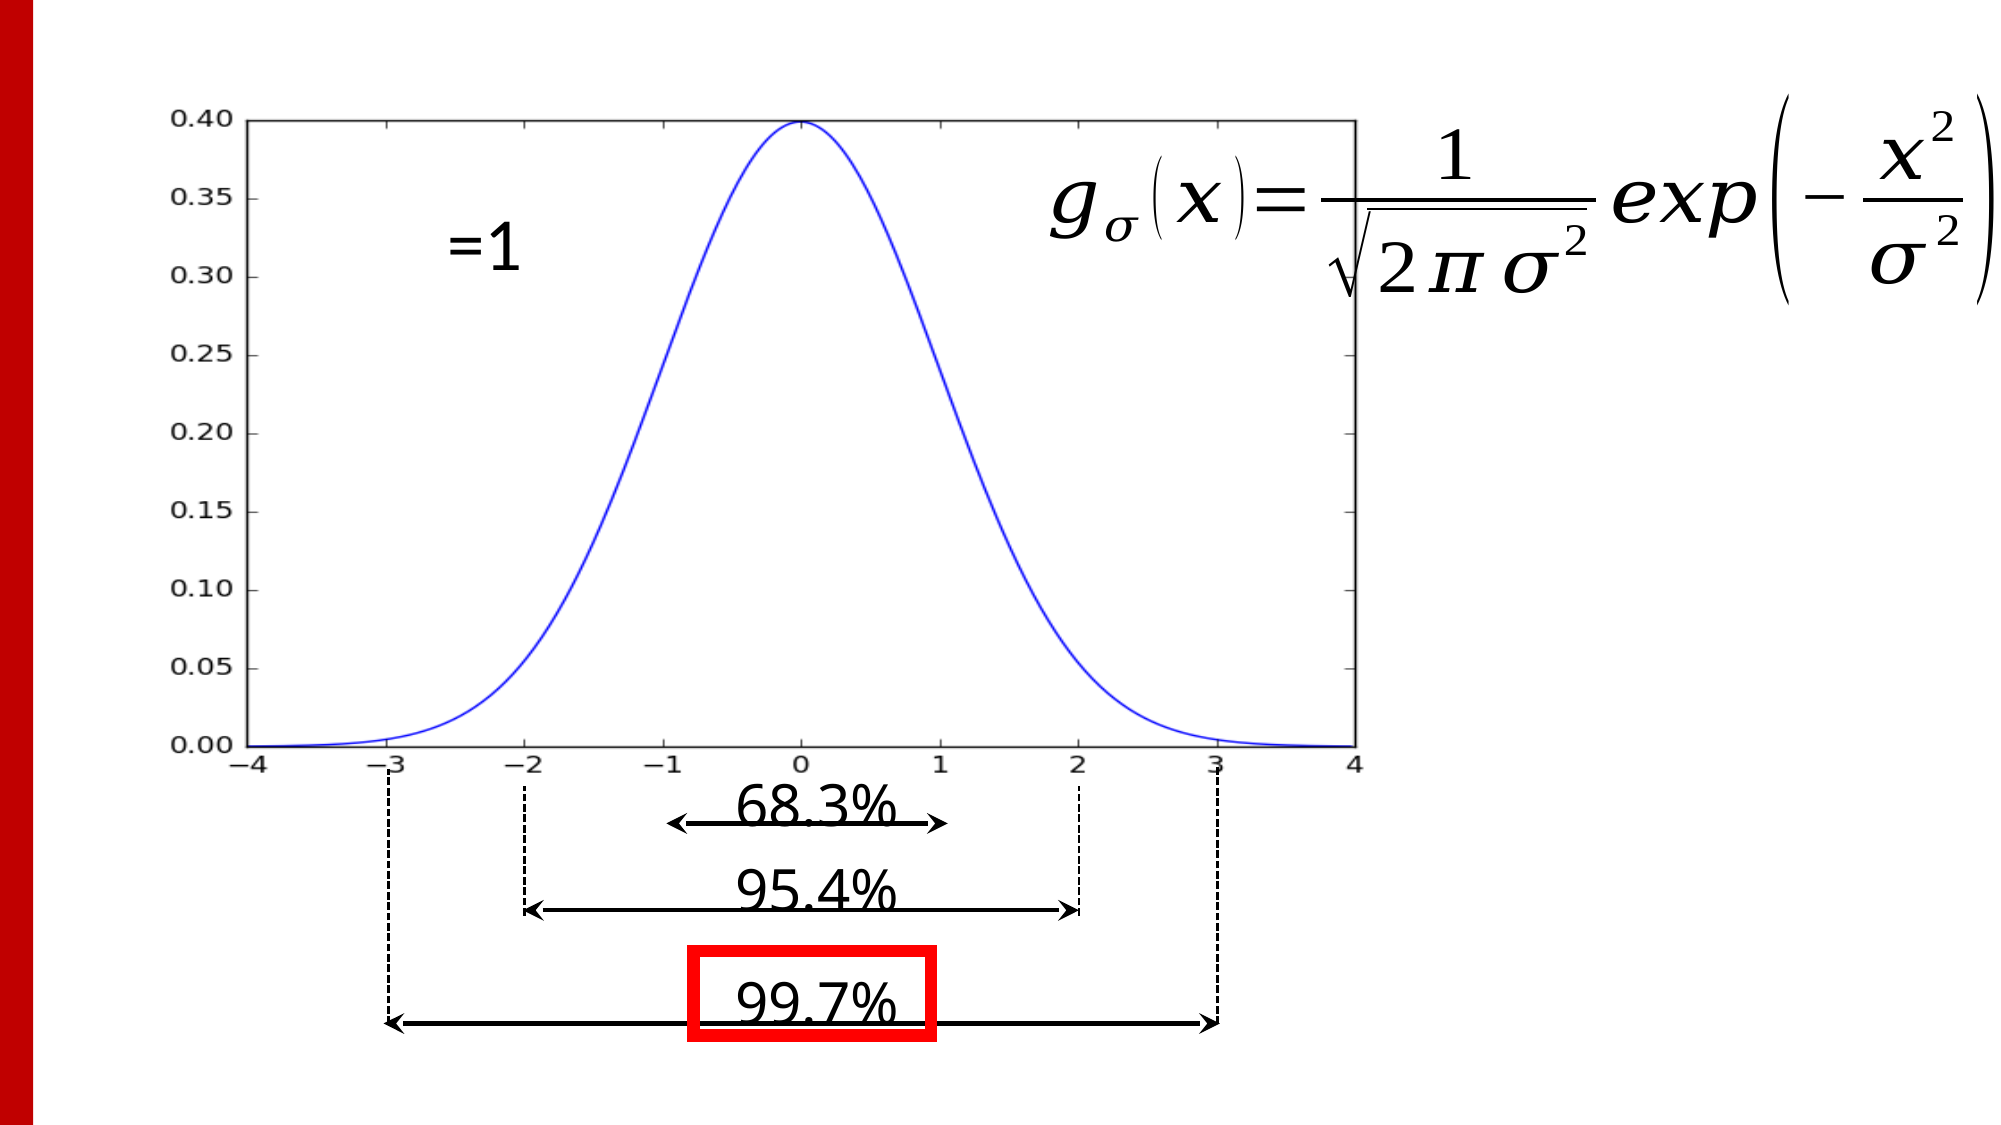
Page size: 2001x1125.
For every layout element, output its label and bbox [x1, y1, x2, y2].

text_box [68, 42, 1498, 1045]
